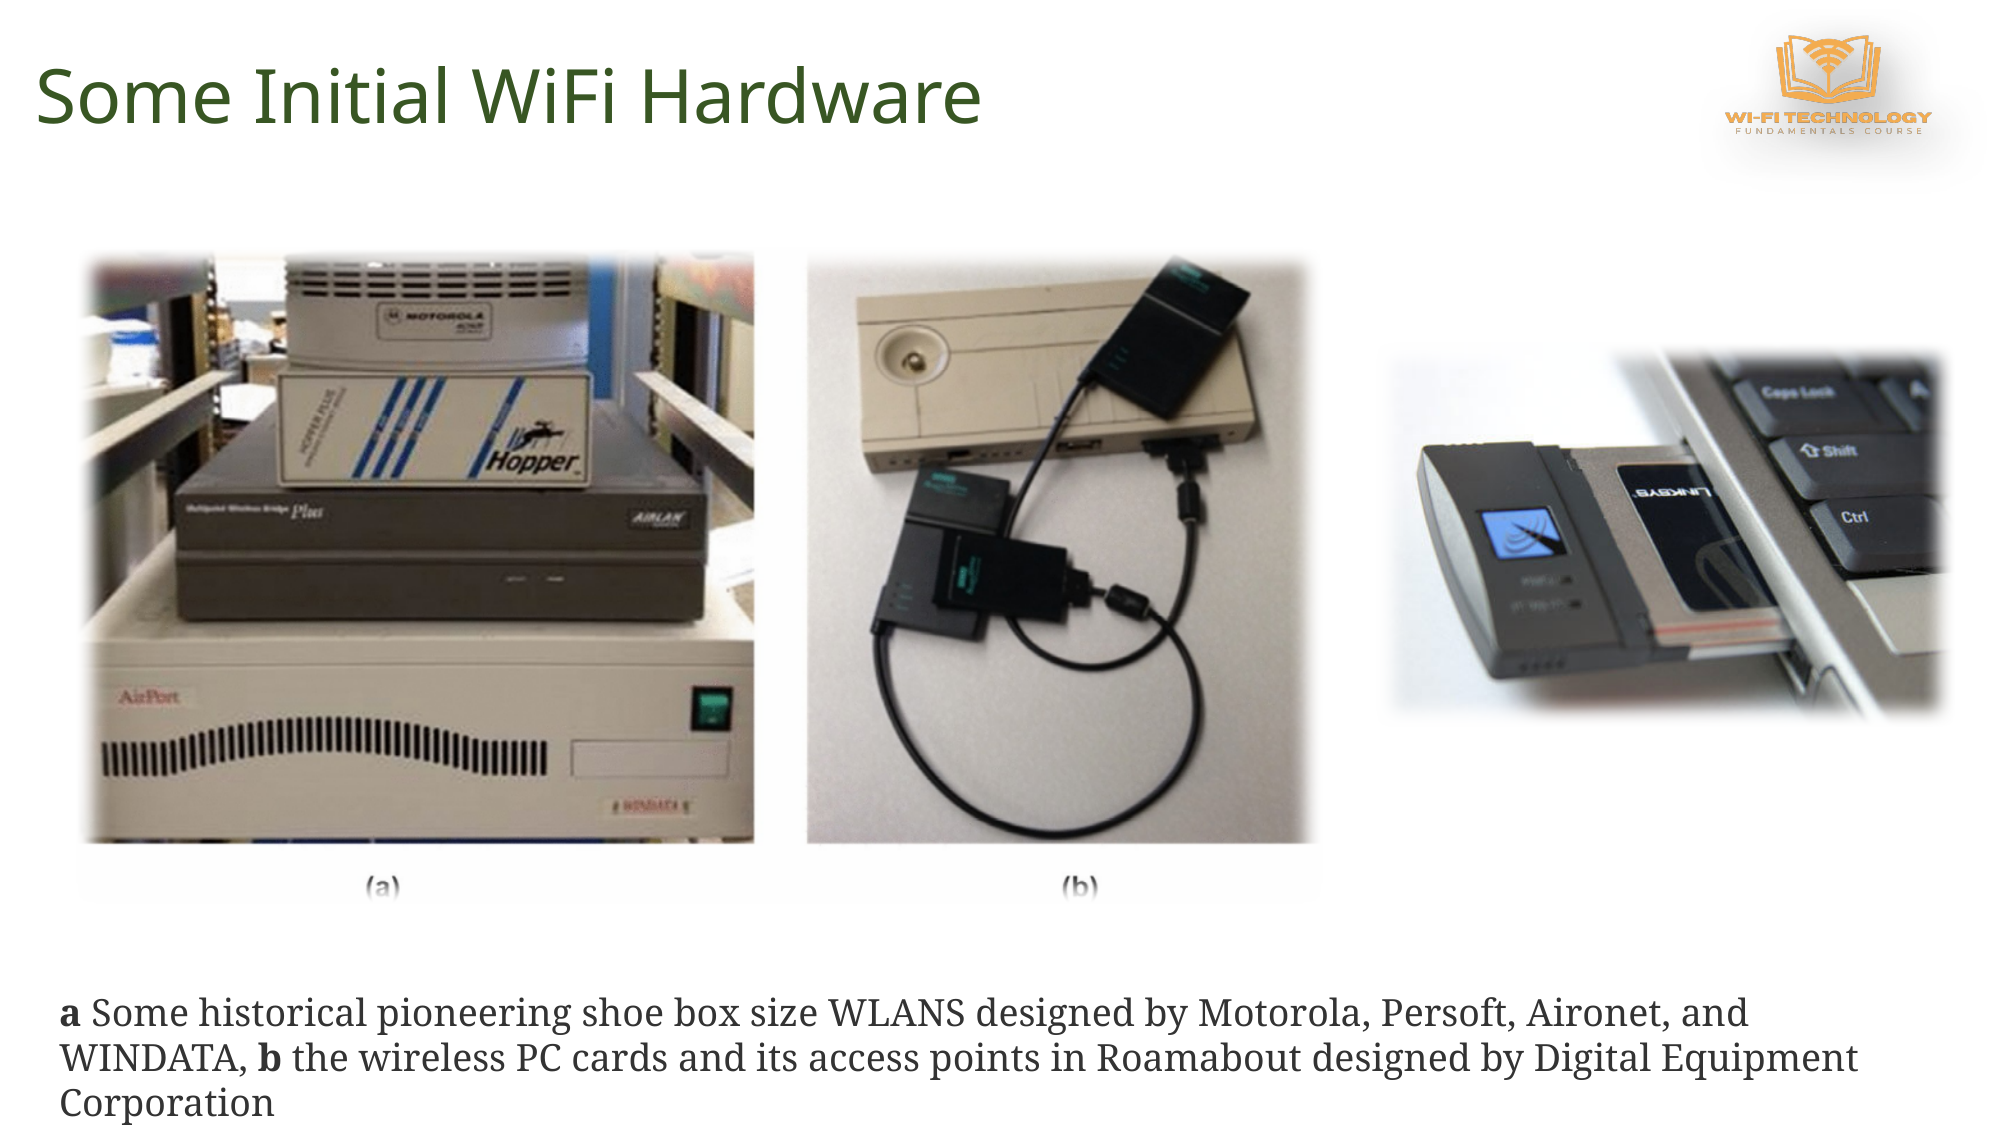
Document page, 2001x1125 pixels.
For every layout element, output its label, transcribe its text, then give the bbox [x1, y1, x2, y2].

picture [1375, 341, 1956, 728]
picture [1719, 26, 1935, 148]
title Some Initial WiFi Hardware [20, 32, 1713, 167]
picture [76, 247, 1323, 904]
text_box a Some historical pioneering shoe box size WLANS designed by Motorola, Persoft, Aironet, and WINDATA, b the wireless PC cards and its access points in Roamabout designed by Digital Equipment Corporation [44, 982, 1956, 1125]
